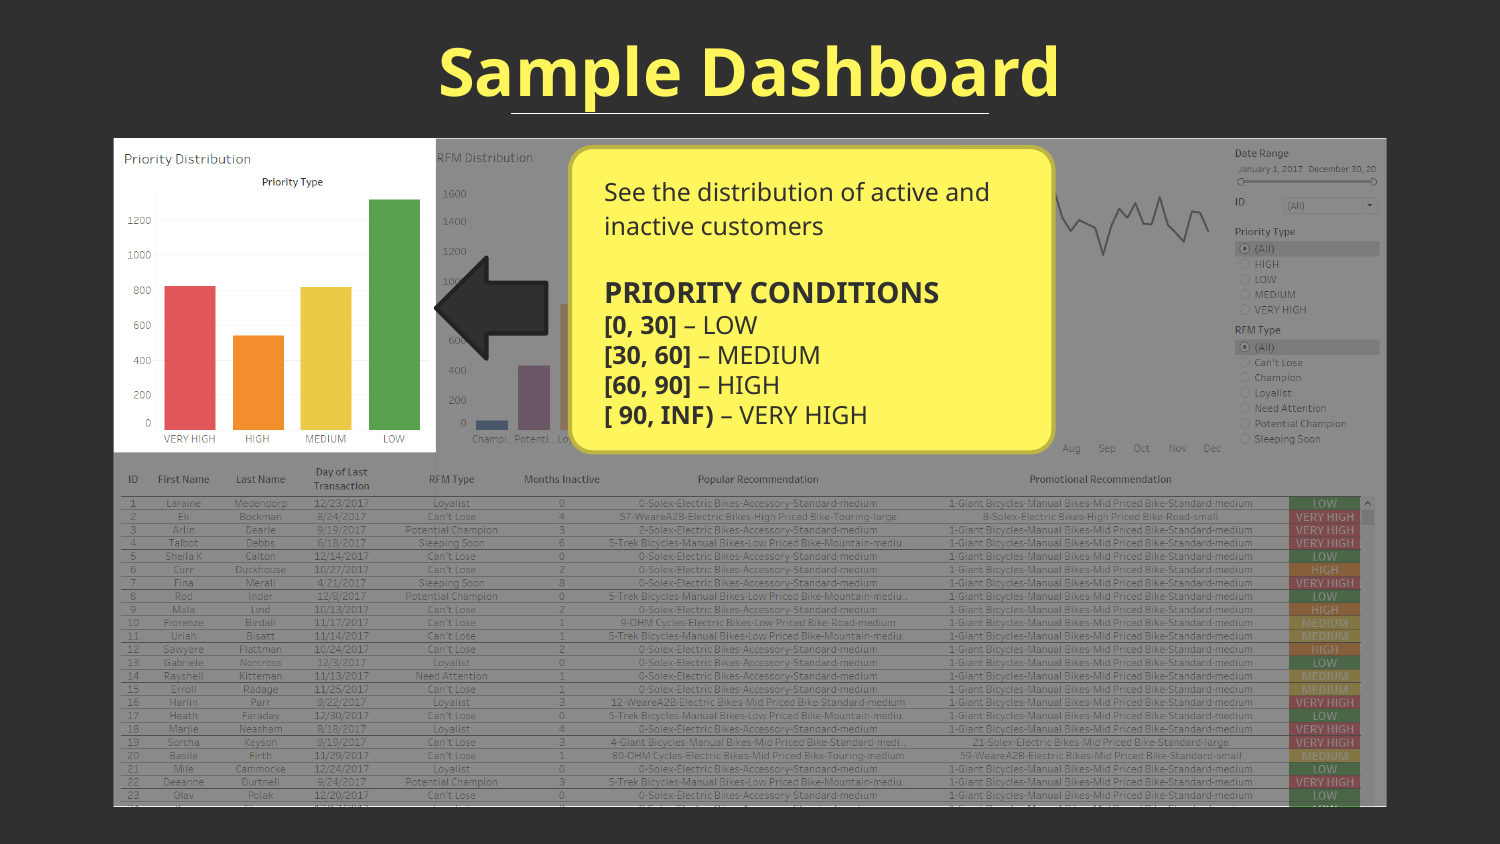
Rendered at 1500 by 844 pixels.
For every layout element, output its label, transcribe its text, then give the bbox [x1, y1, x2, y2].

title Sample Dashboard [380, 14, 1120, 137]
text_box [113, 138, 1387, 807]
